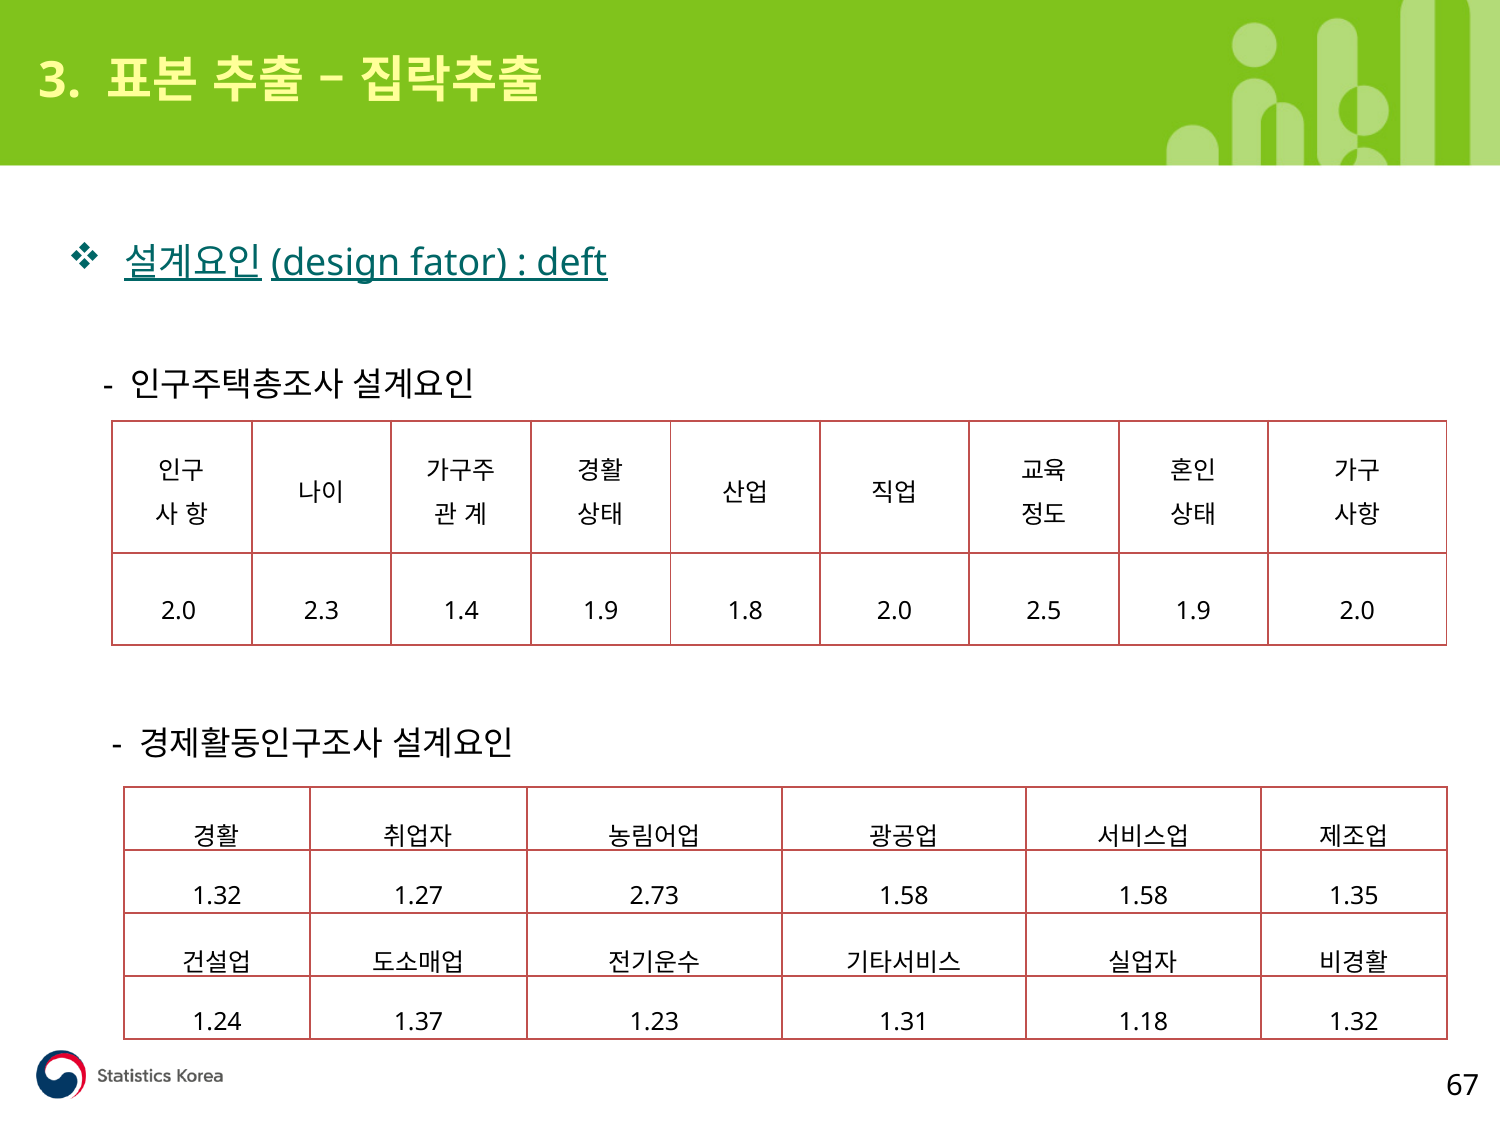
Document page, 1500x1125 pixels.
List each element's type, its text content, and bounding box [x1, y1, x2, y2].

text_box 설계요인(design fator) : deft - 인구주택총조사 설계요인 - 경제활동인구조사 설계요인 [53, 208, 1447, 770]
table_header 산업 [671, 422, 819, 552]
table_cell 1.9 [1120, 554, 1267, 644]
picture [0, 108, 1500, 1125]
table_cell 2.73 [528, 851, 781, 912]
text_box [0, 0, 1500, 75]
table_header 경활 상태 [532, 422, 670, 552]
table_header 취업자 [311, 788, 526, 849]
table_cell 1.18 [1027, 977, 1260, 1038]
table_cell 1.32 [125, 851, 309, 912]
table_cell 전기운수 [528, 914, 781, 975]
table_cell 1.37 [311, 977, 526, 1038]
table_header 직업 [821, 422, 968, 552]
table_header 광공업 [783, 788, 1025, 849]
table_cell 비경활 [1262, 914, 1446, 975]
table_header 가구 사항 [1269, 422, 1446, 552]
table_cell 1.27 [311, 851, 526, 912]
table_cell 실업자 [1027, 914, 1260, 975]
table_cell 1.9 [532, 554, 670, 644]
table_cell 2.3 [253, 554, 390, 644]
table_header 농림어업 [528, 788, 781, 849]
table_cell 1.8 [671, 554, 819, 644]
table_cell 1.58 [1027, 851, 1260, 912]
table_header 제조업 [1262, 788, 1446, 849]
table_cell 1.24 [125, 977, 309, 1038]
table_cell 건설업 [125, 914, 309, 975]
table_cell 1.23 [528, 977, 781, 1038]
table_header 가구주 관 계 [392, 422, 530, 552]
table_cell 1.35 [1262, 851, 1446, 912]
table_cell 2.0 [113, 554, 251, 644]
table_header 혼인 상태 [1120, 422, 1267, 552]
table_header 경활 [125, 788, 309, 849]
table_header 서비스업 [1027, 788, 1260, 849]
table_cell 1.32 [1262, 977, 1446, 1038]
table_cell 1.31 [783, 977, 1025, 1038]
table_header 교육 정도 [970, 422, 1118, 552]
table_cell 2.0 [1269, 554, 1446, 644]
table_cell 1.58 [783, 851, 1025, 912]
table_cell 2.0 [821, 554, 968, 644]
text_box 3. 표본 추출 – 집락추출 [0, 75, 1500, 108]
table_header 인구 사 항 [113, 422, 251, 552]
table_cell 2.5 [970, 554, 1118, 644]
table_cell 1.4 [392, 554, 530, 644]
table_header 나이 [253, 422, 390, 552]
table_cell 기타서비스 [783, 914, 1025, 975]
table_cell 도소매업 [311, 914, 526, 975]
